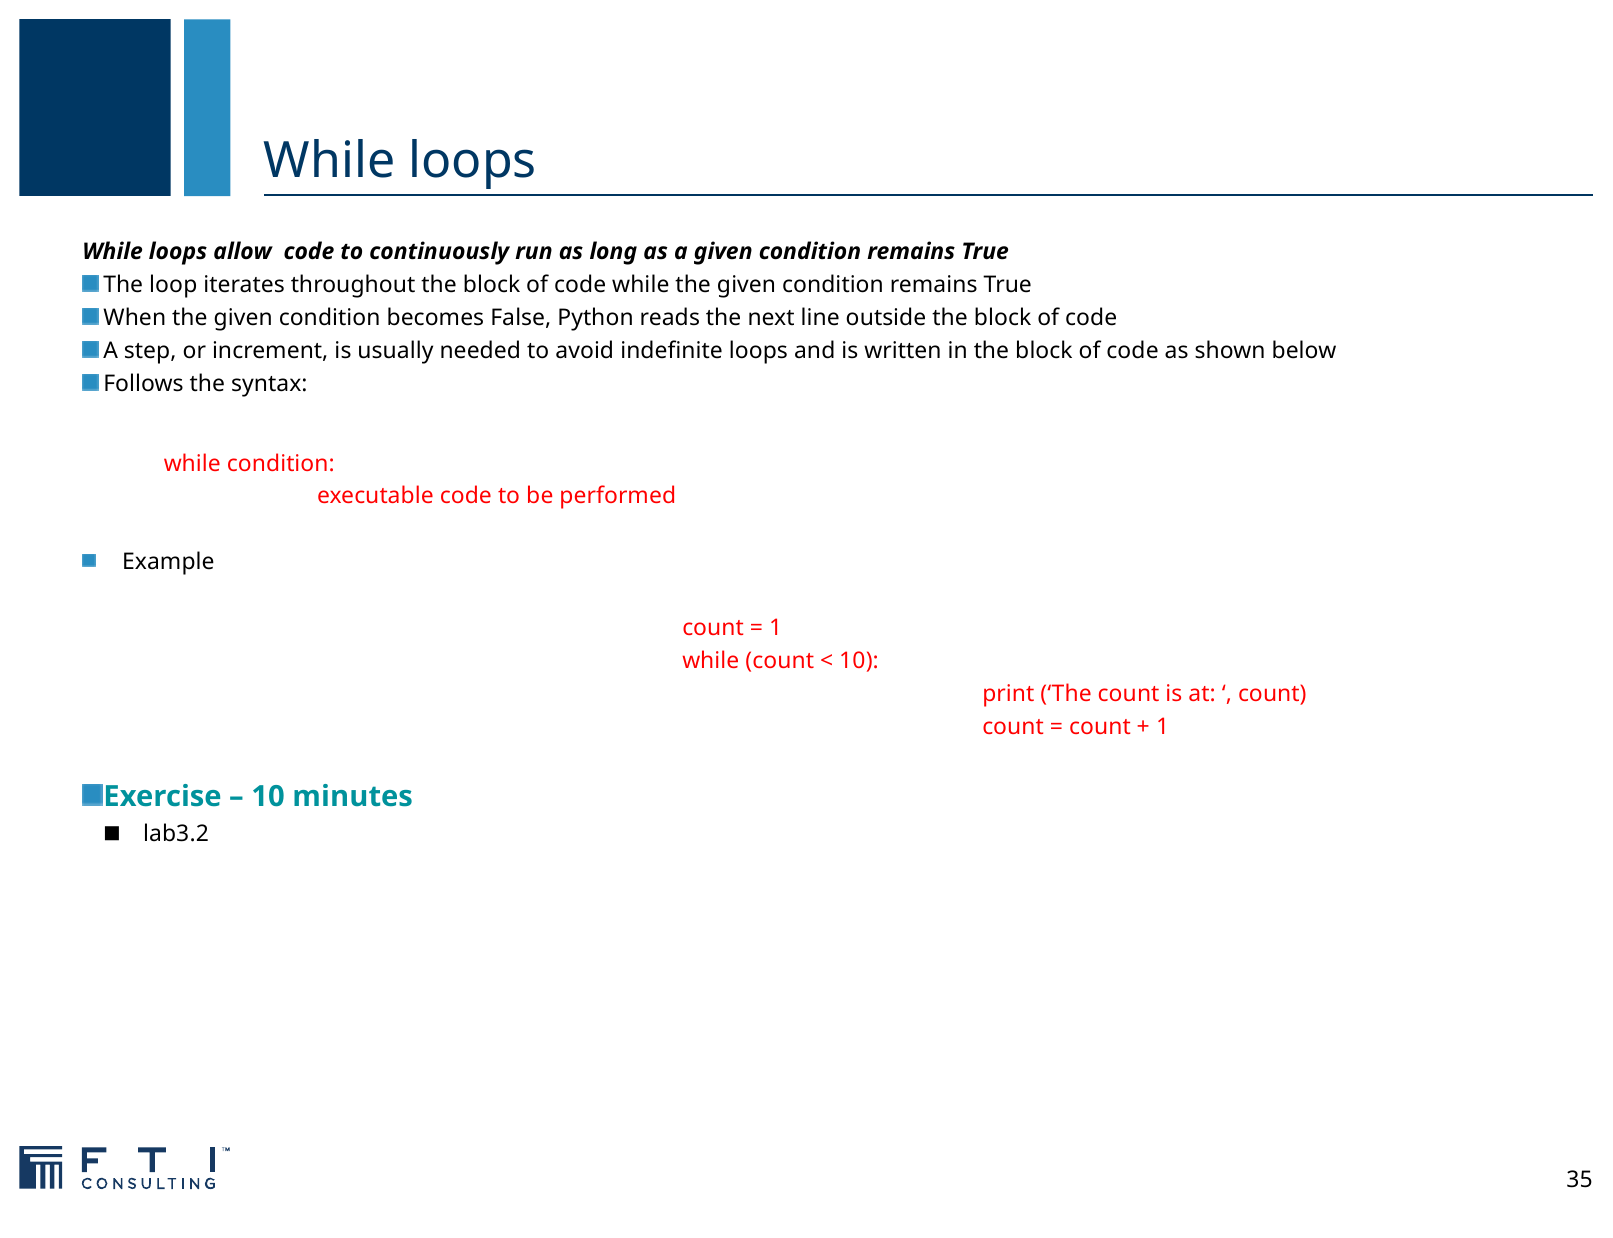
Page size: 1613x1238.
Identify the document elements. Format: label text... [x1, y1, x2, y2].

picture [82, 341, 99, 358]
slide_number 35 [1530, 1161, 1594, 1202]
picture [82, 275, 99, 292]
picture [82, 374, 99, 391]
list While loops allow code to continuously run as long as a given condition remains True The loop iterates throughout the block of code while the given condition remains True When the given condition becomes False, Python reads the next line outside the block of code A step, or increment, is usually needed to avoid indefinite loops and is written in the block of code as shown below Follows the syntax: while condition: executable code to be performed Example count = 1 while (count < 10): print (‘The count is at: ‘, count) count = count + 1 Exercise – 10 minutes lab3.2 [82, 231, 1530, 1105]
picture [82, 554, 96, 567]
title While loops [264, 19, 1593, 196]
picture [82, 308, 99, 325]
picture [82, 784, 103, 806]
